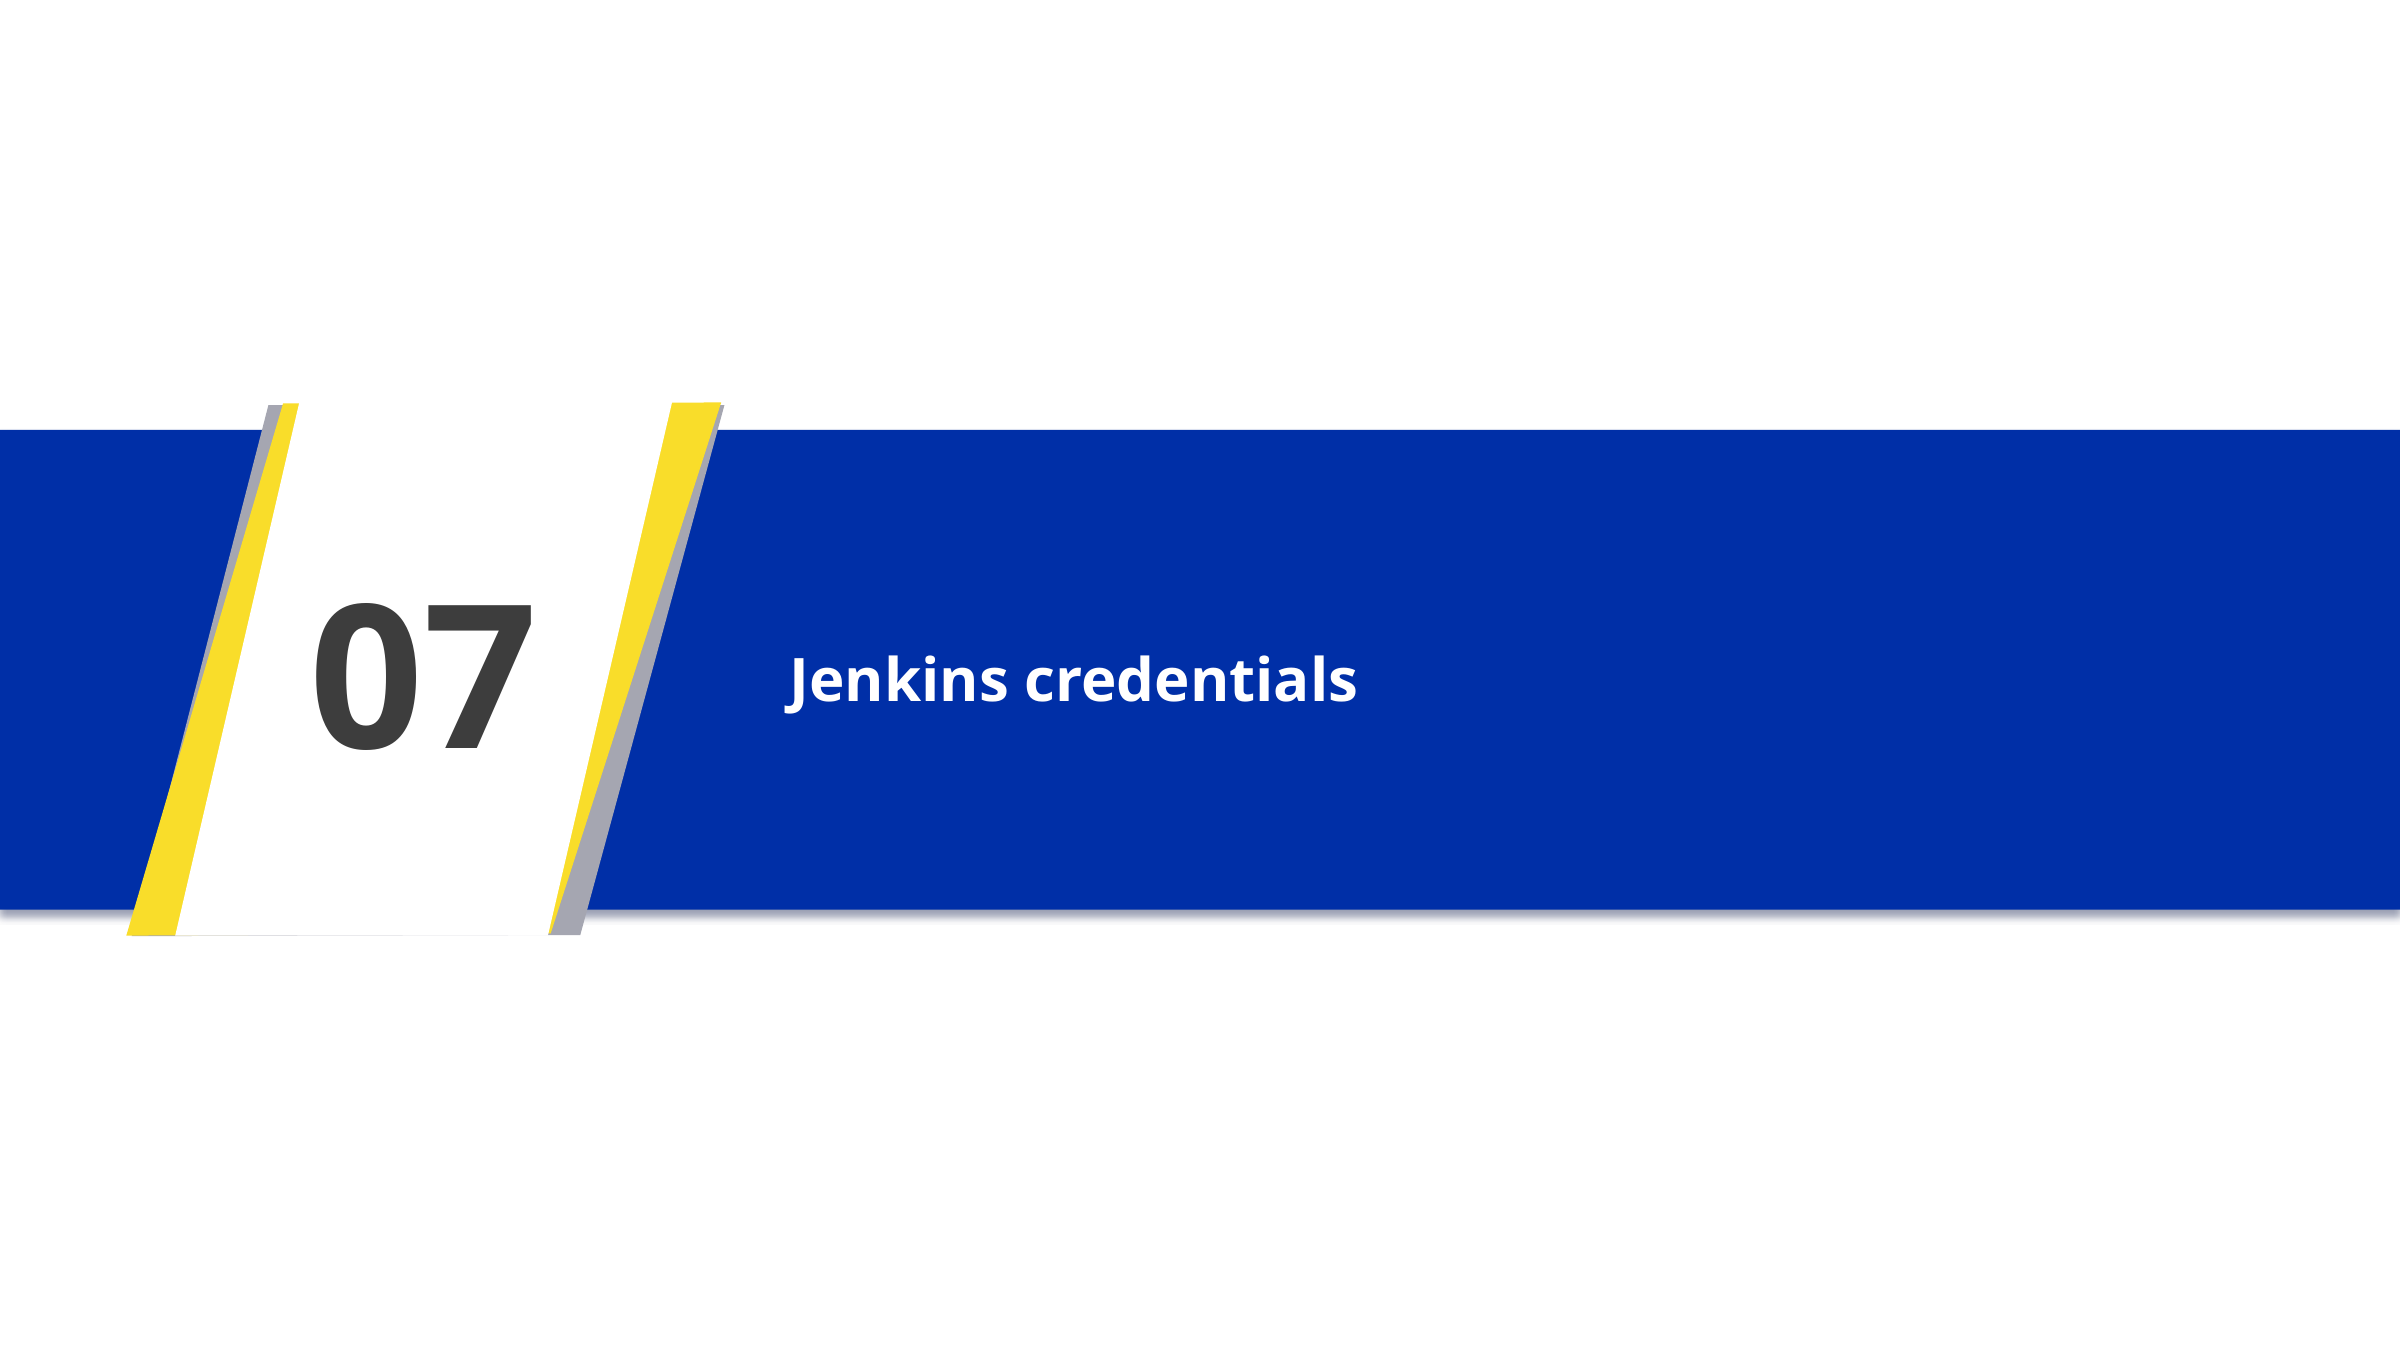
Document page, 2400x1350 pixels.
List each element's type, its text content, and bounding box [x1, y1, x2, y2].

title Jenkins credentials [774, 592, 2268, 722]
text_box 07 [173, 400, 674, 937]
